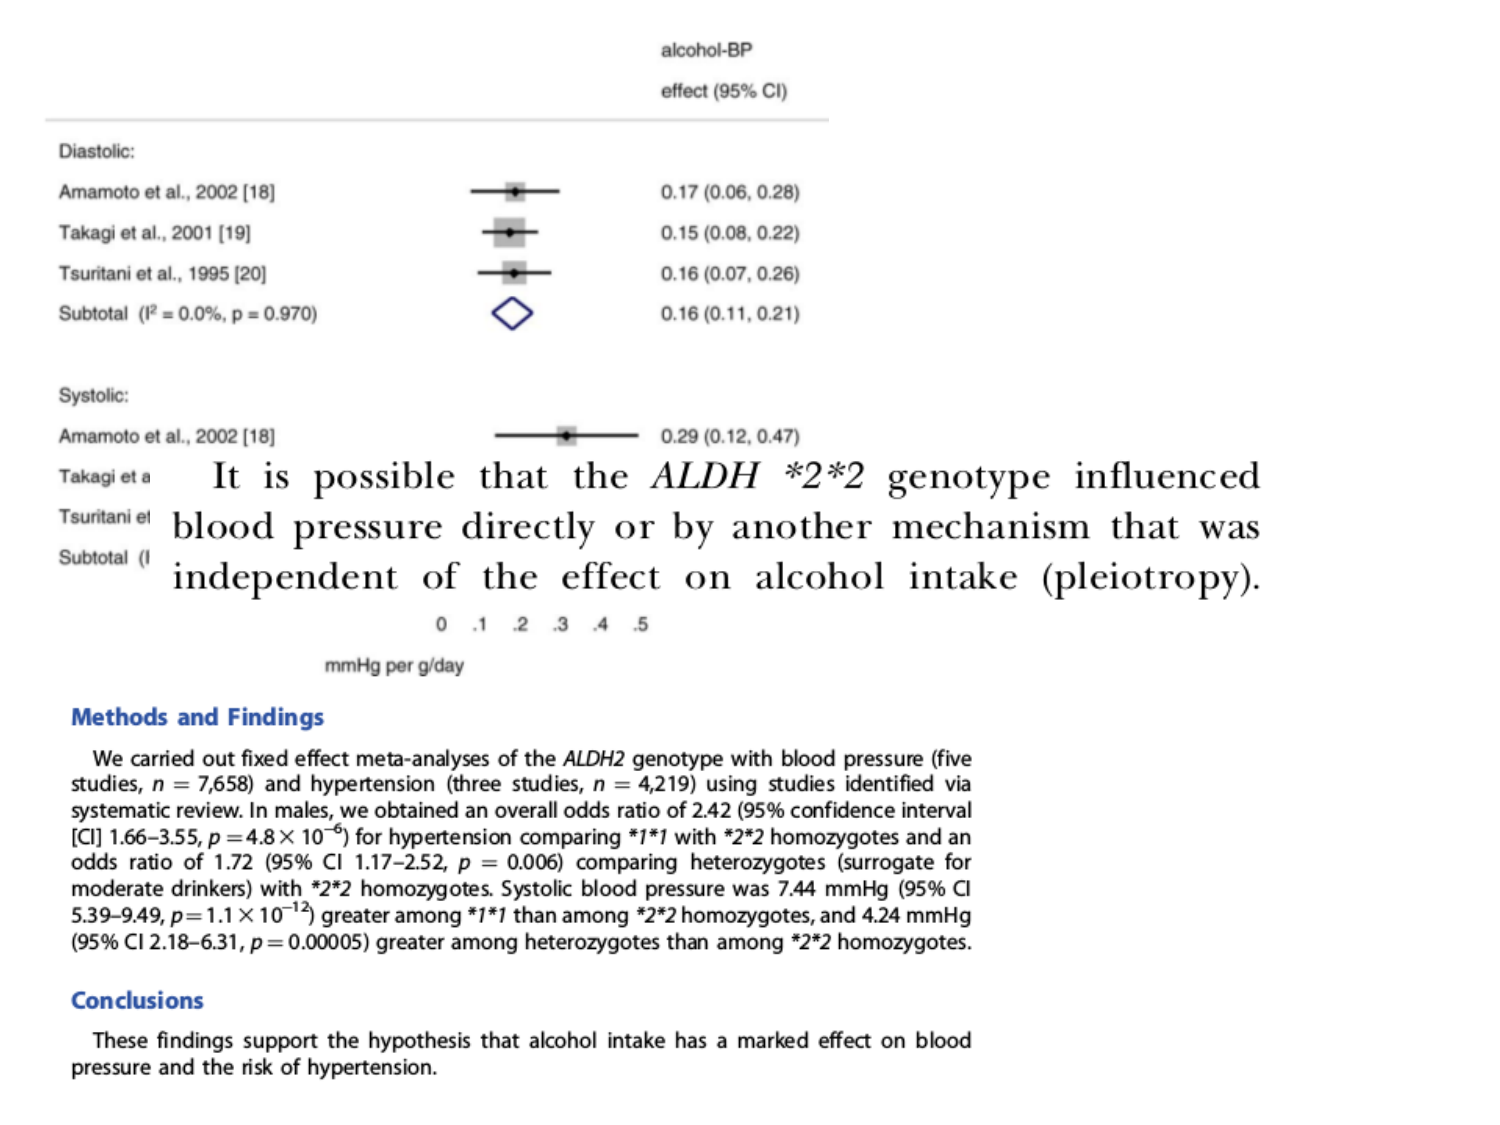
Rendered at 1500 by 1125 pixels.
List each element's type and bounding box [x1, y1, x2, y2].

picture [24, 0, 1291, 1115]
